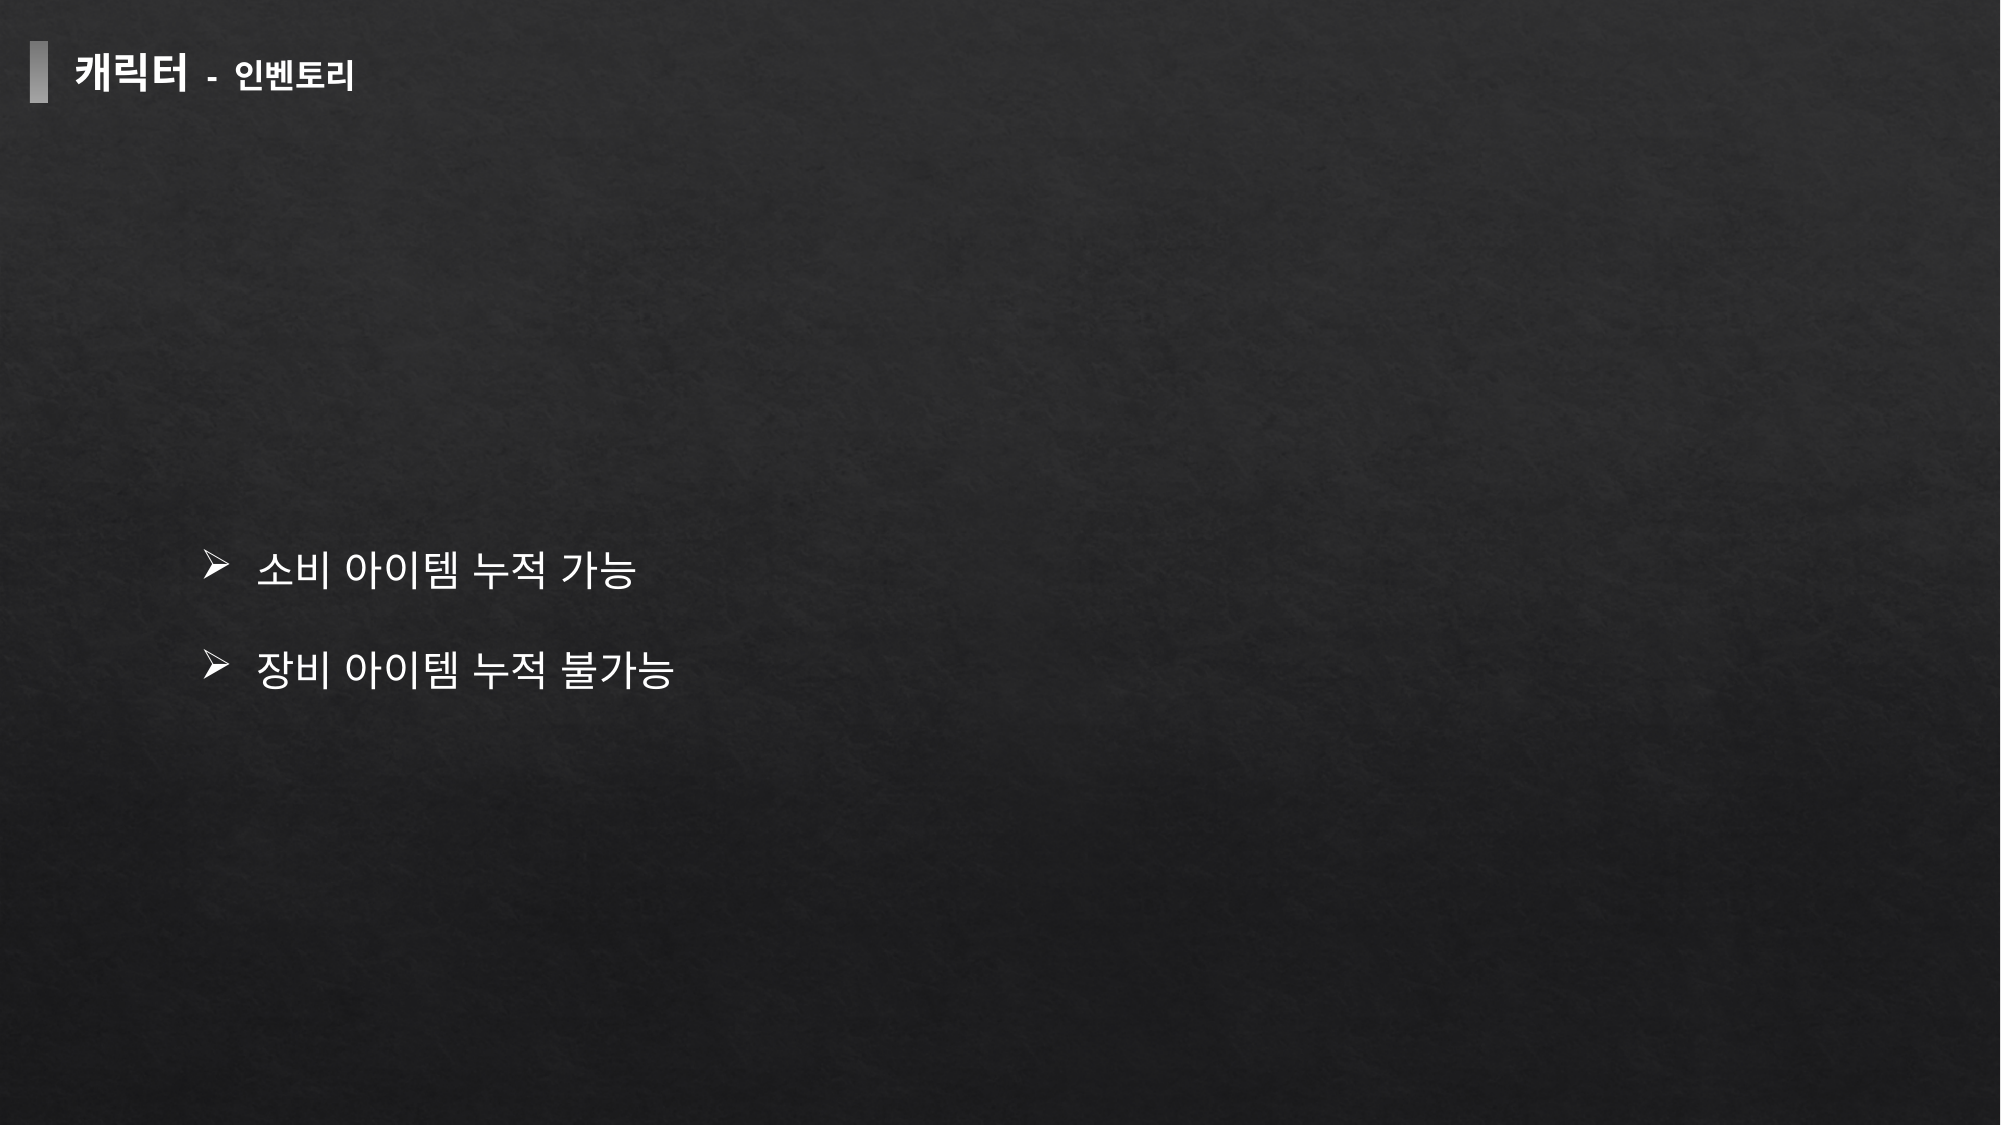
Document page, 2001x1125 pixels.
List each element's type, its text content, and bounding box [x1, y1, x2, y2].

text_box [28, 41, 49, 104]
text_box 캐릭터 - 인벤토리 [59, 39, 372, 105]
text_box 소비 아이템 누적 가능 장비 아이템 누적 불가능 [185, 537, 692, 702]
